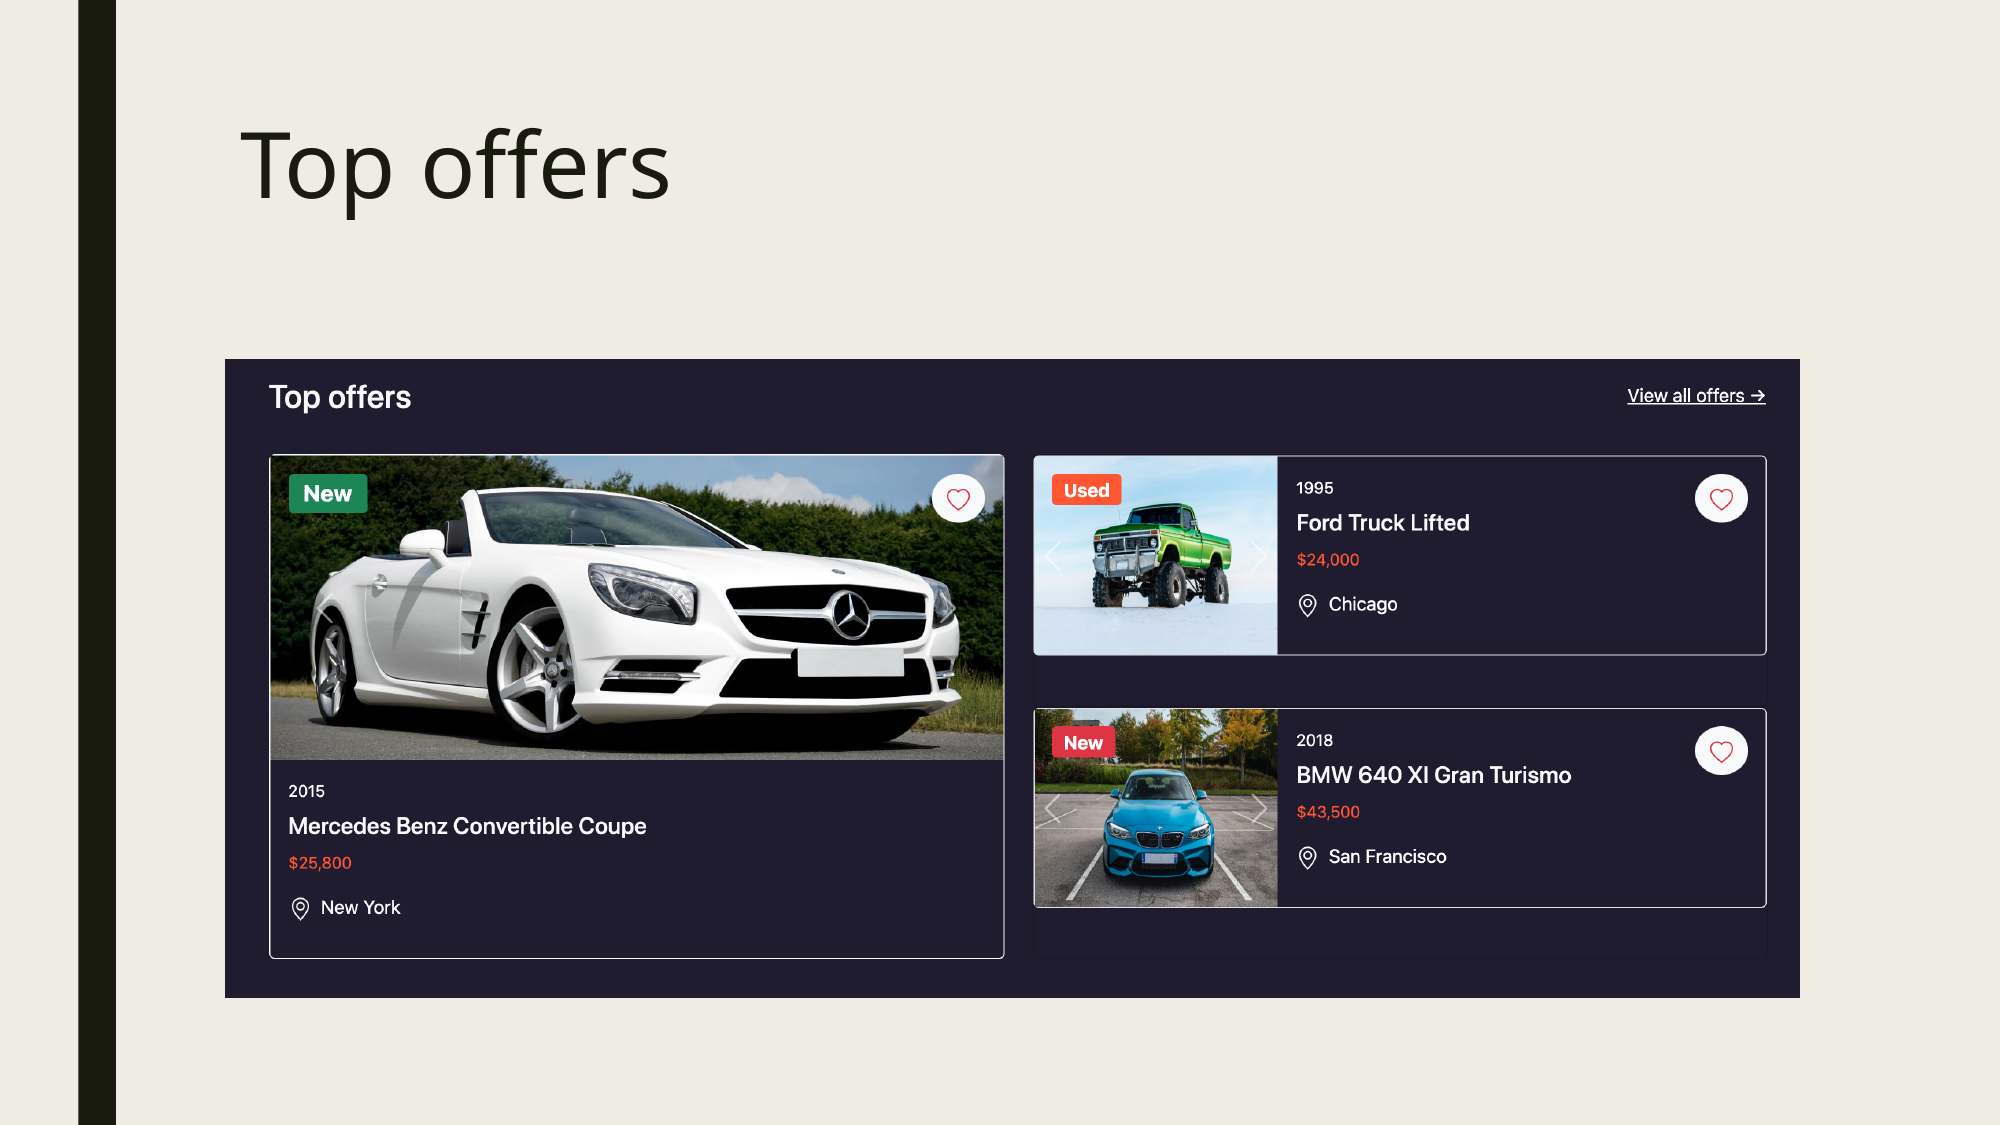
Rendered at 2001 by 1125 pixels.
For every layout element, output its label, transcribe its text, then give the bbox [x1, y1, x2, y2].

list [224, 359, 1800, 998]
title Top offers [225, 112, 1800, 233]
